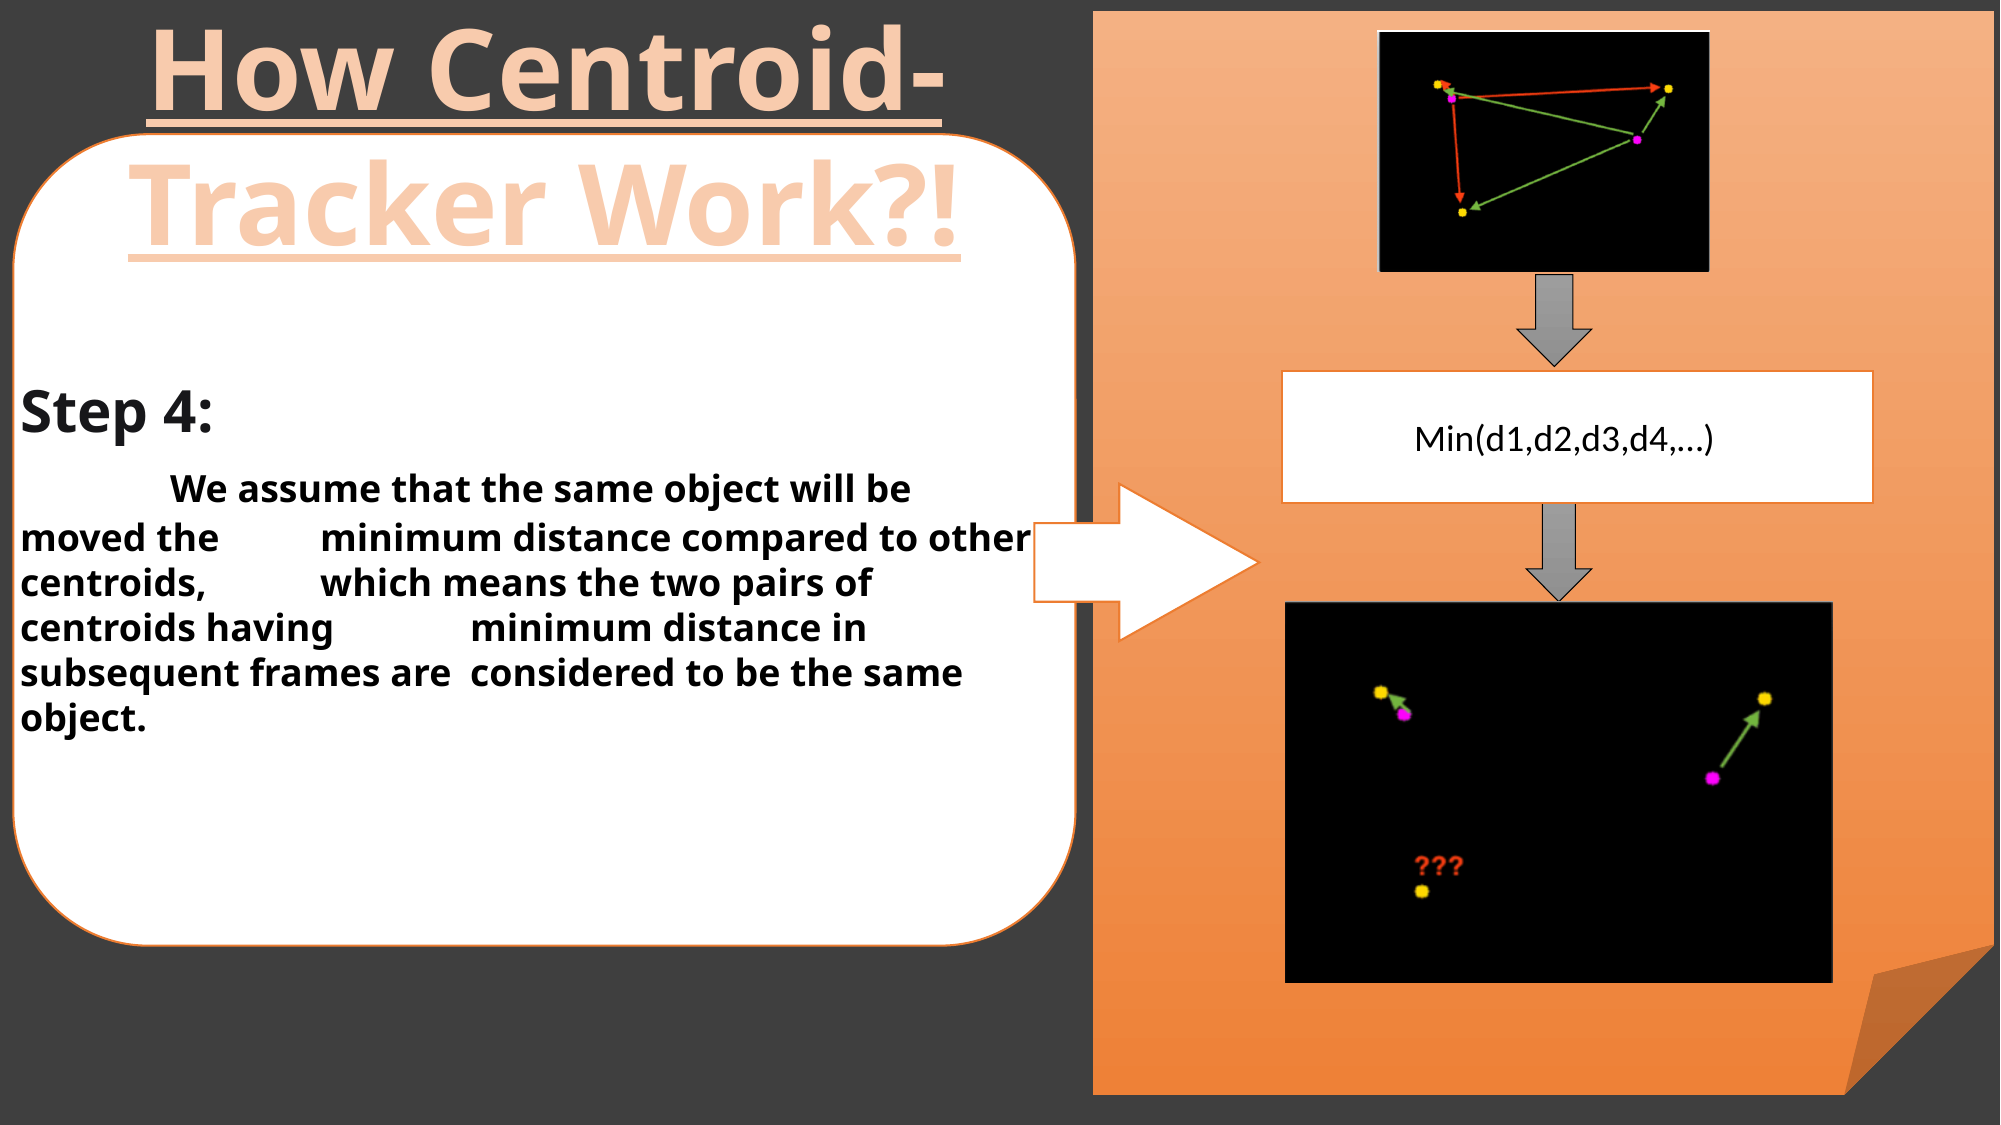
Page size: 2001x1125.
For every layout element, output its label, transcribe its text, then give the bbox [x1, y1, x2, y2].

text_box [1282, 370, 1927, 503]
picture [1377, 30, 1710, 272]
text_box How Centroid-Tracker Work?! [104, 0, 985, 275]
text_box Step 4: We assume that the same object will be moved the minimum distance compared to other centroids, which means the two pairs of centroids having minimum distance in subsequent frames are considered to be the same object. [5, 366, 1056, 887]
picture [1284, 601, 1833, 983]
text_box [1092, 10, 1995, 1095]
text_box [1056, 603, 1077, 883]
text_box [12, 140, 1077, 522]
text_box [1524, 504, 1593, 601]
text_box [1033, 482, 1262, 643]
text_box [35, 887, 1053, 947]
text_box [1515, 274, 1593, 368]
